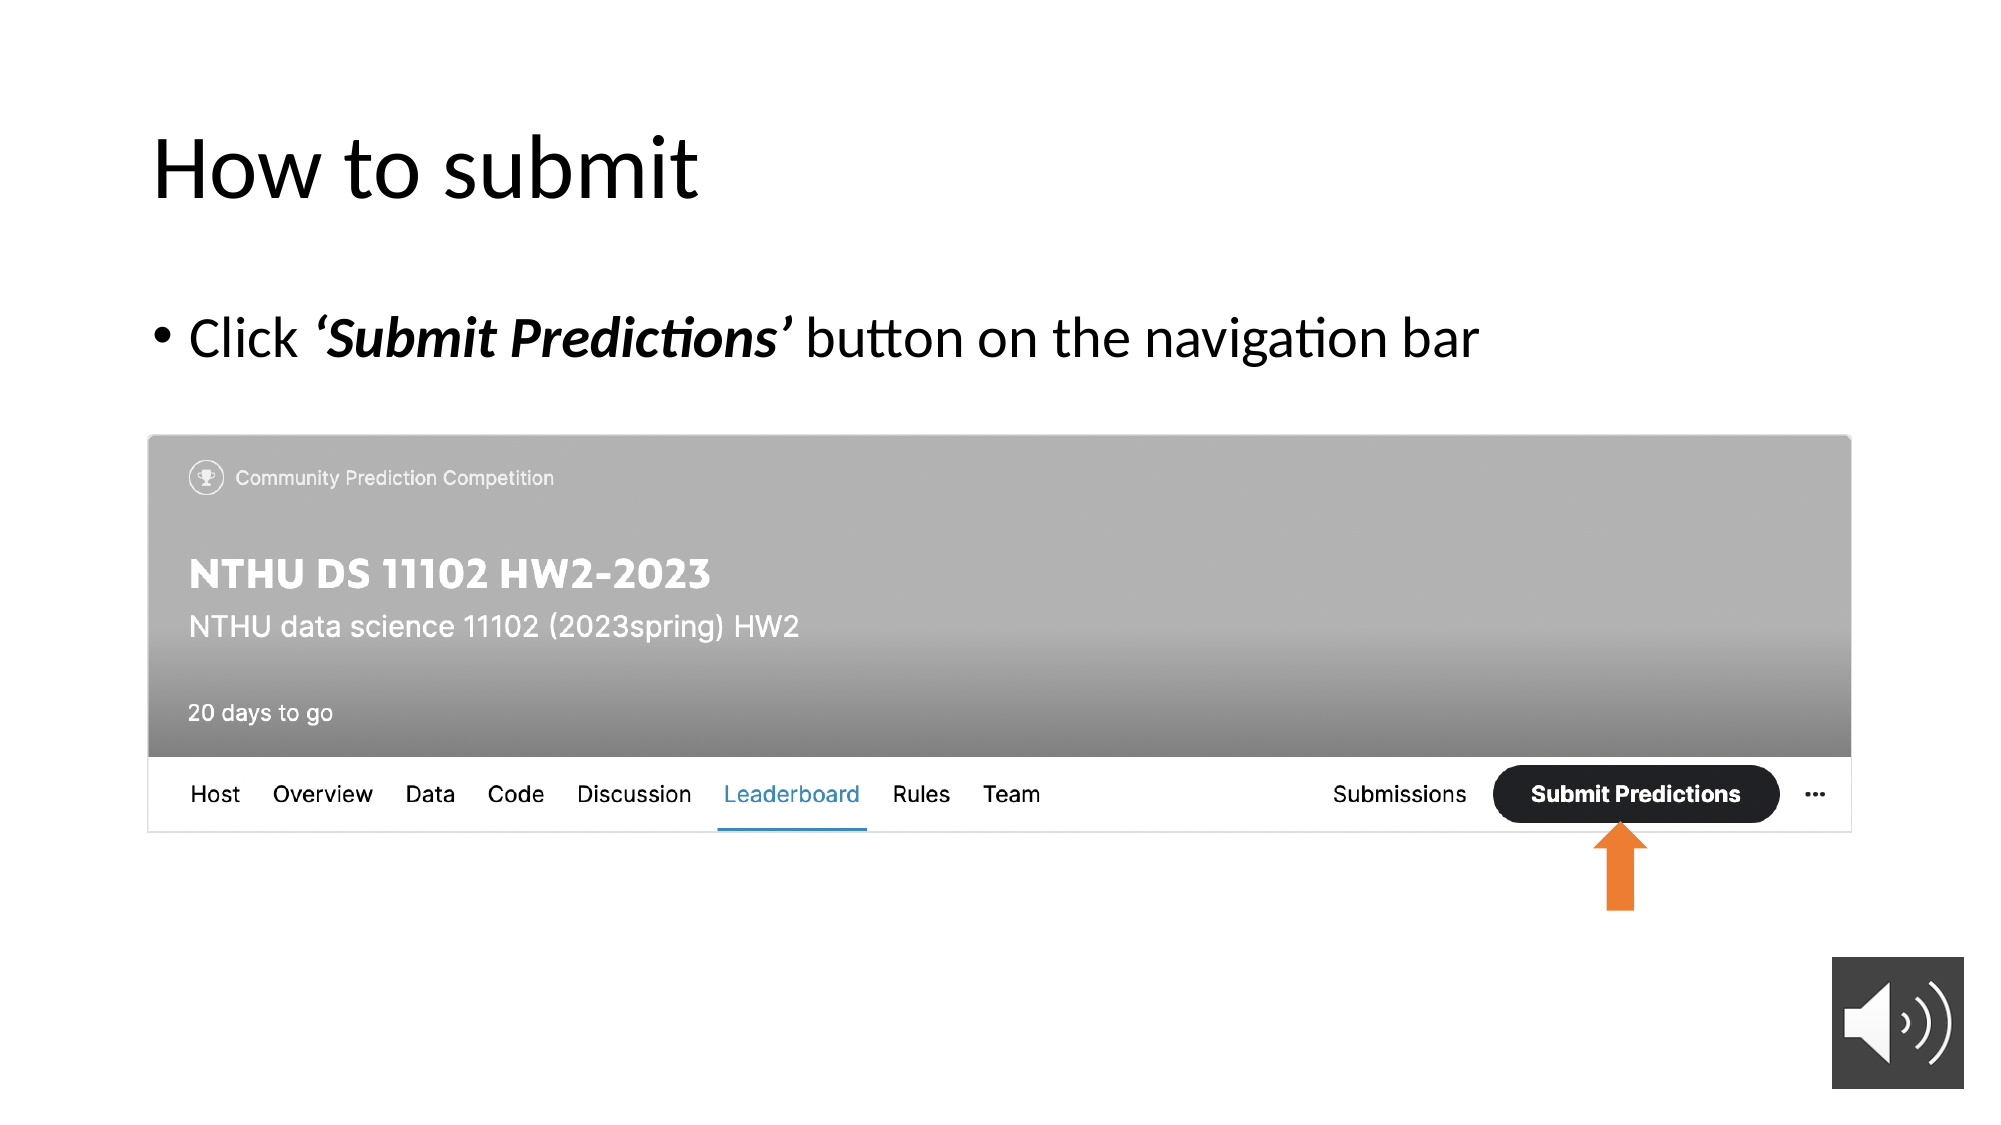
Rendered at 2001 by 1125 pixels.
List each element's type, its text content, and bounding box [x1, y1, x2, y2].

title How to submit [137, 59, 1863, 278]
list Click ‘Submit Predictions’ button on the navigation bar [137, 299, 1863, 1014]
picture [140, 427, 1860, 839]
picture [1831, 956, 1965, 1090]
text_box [1590, 839, 1651, 912]
